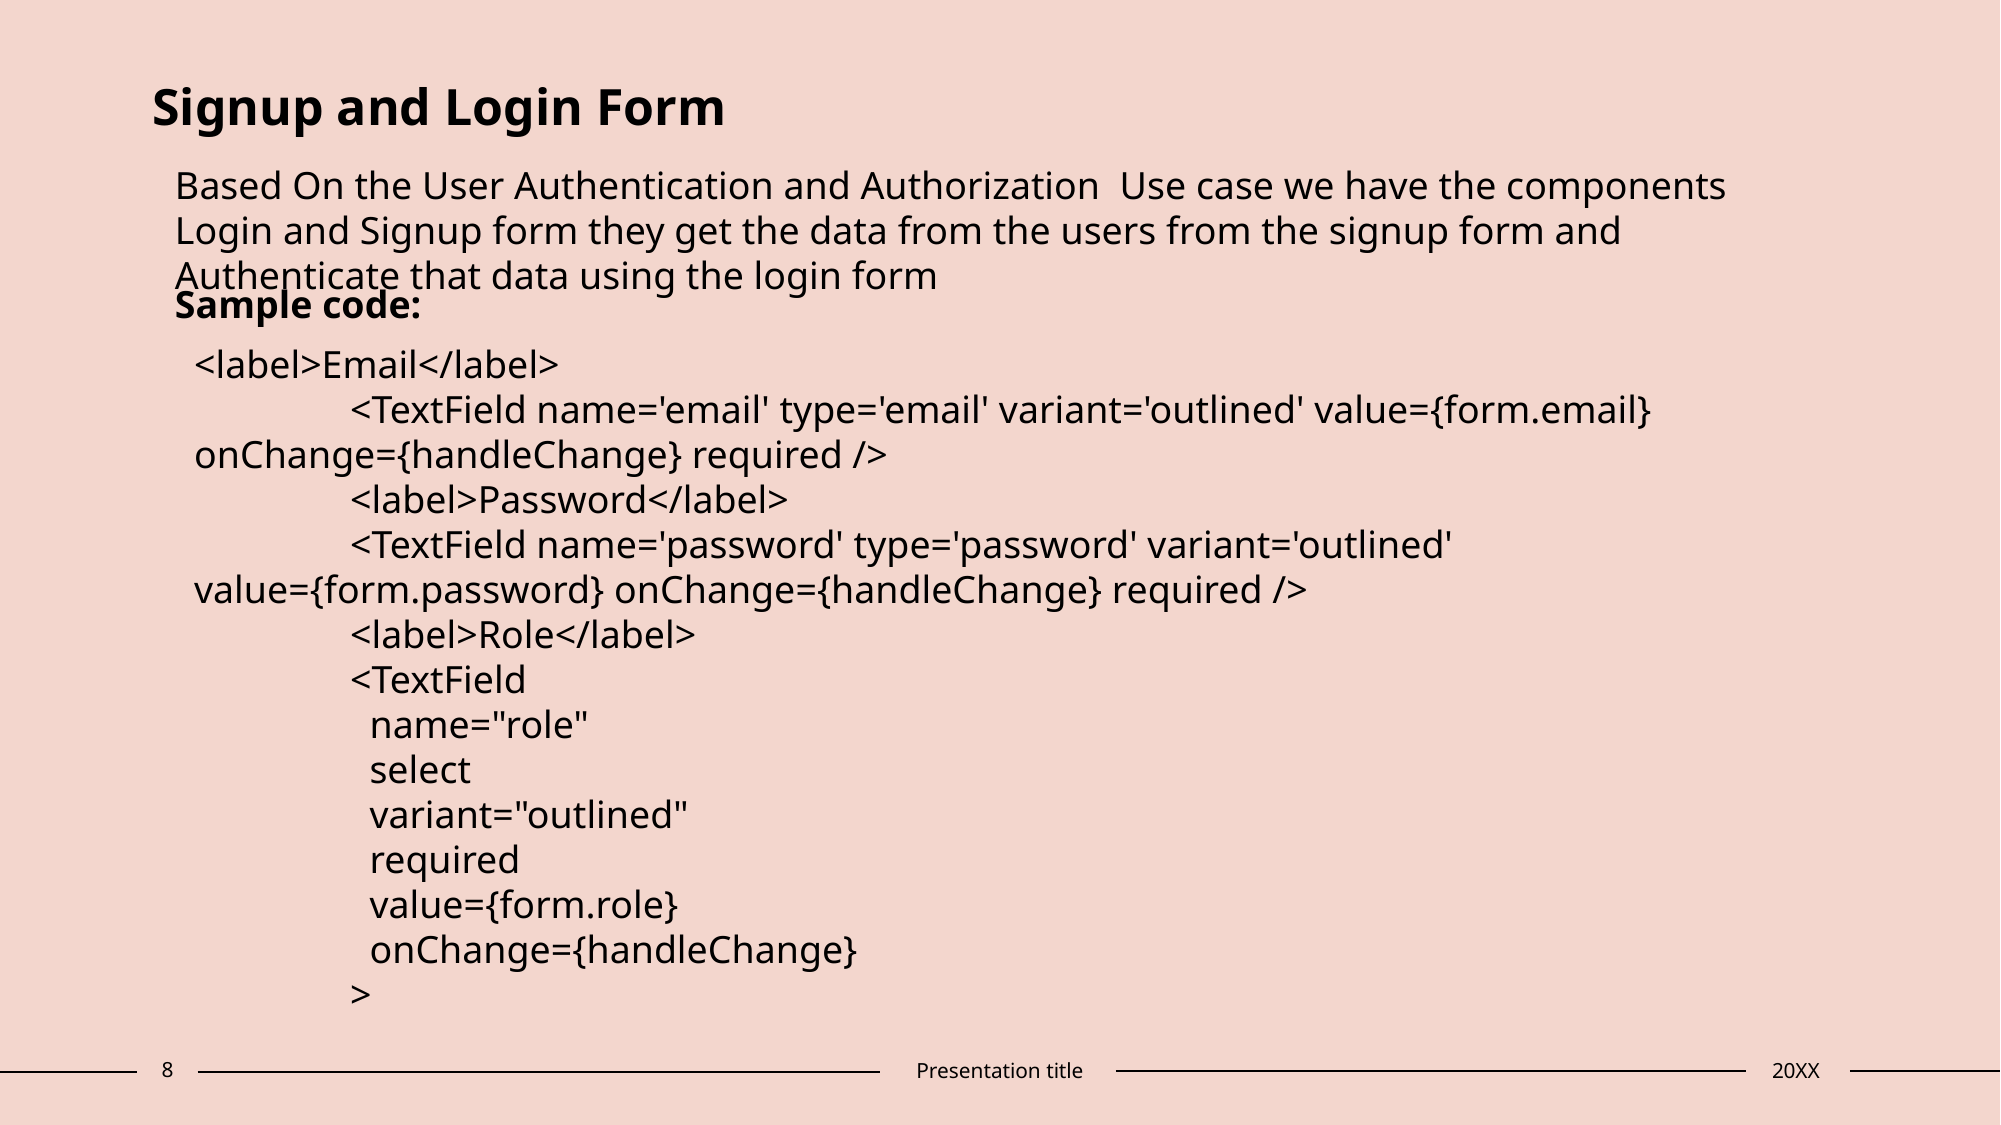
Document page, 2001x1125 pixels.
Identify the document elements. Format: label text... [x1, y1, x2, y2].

text_box <label>Email</label> <TextField name='email' type='email' variant='outlined' value={form.email} onChange={handleChange} required /> <label>Password</label> <TextField name='password' type='password' variant='outlined' value={form.password} onChange={handleChange} required /> <label>Role</label> <TextField name="role" select variant="outlined" required value={form.role} onChange={handleChange} > [179, 334, 1840, 1069]
slide_number 8 [137, 1050, 198, 1091]
footer Presentation title [879, 1069, 1120, 1091]
slide_number 20XX [1743, 1050, 1849, 1091]
text_box Signup and Login Form [137, 67, 1428, 143]
text_box Based On the User Authentication and Authorization Use case we have the components Login and Signup form they get the data from the users from the signup form and Authenticate that data using the login form [160, 154, 1744, 305]
text_box Sample code: [160, 273, 480, 334]
